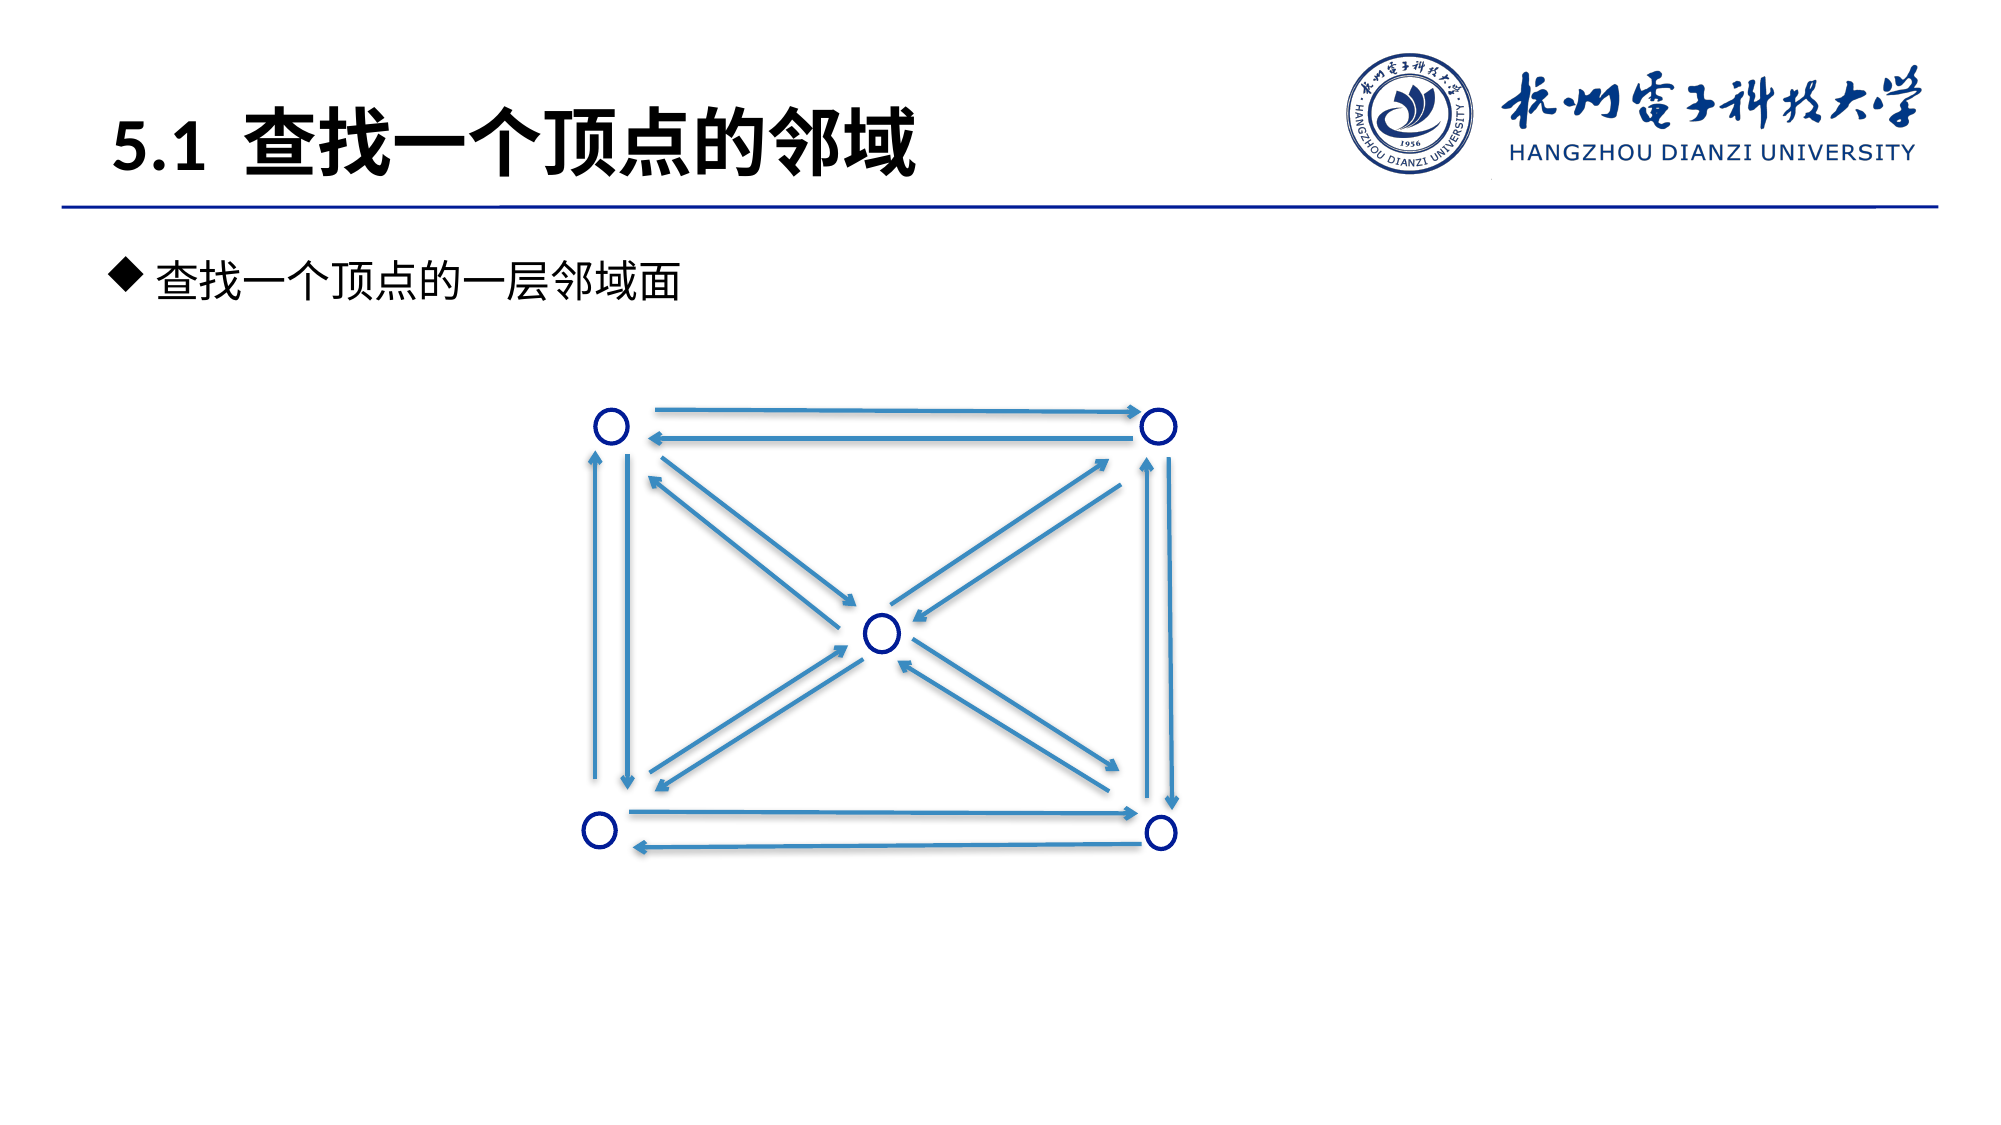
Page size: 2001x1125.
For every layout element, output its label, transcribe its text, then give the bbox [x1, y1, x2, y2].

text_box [896, 660, 1110, 792]
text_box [890, 458, 1110, 605]
list 查找一个顶点的一层邻域面 [103, 200, 1906, 308]
text_box [583, 813, 616, 848]
text_box [595, 409, 628, 444]
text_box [661, 456, 857, 607]
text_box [912, 484, 1122, 622]
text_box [632, 843, 1142, 848]
list 5.1 查找一个顶点的邻域 [103, 86, 1250, 187]
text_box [1168, 456, 1173, 811]
text_box [864, 615, 899, 653]
picture [1344, 47, 1922, 180]
text_box [1146, 816, 1176, 850]
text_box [649, 645, 849, 773]
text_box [647, 475, 840, 629]
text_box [912, 638, 1120, 772]
text_box [1141, 409, 1176, 444]
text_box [654, 658, 864, 792]
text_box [654, 409, 1142, 413]
